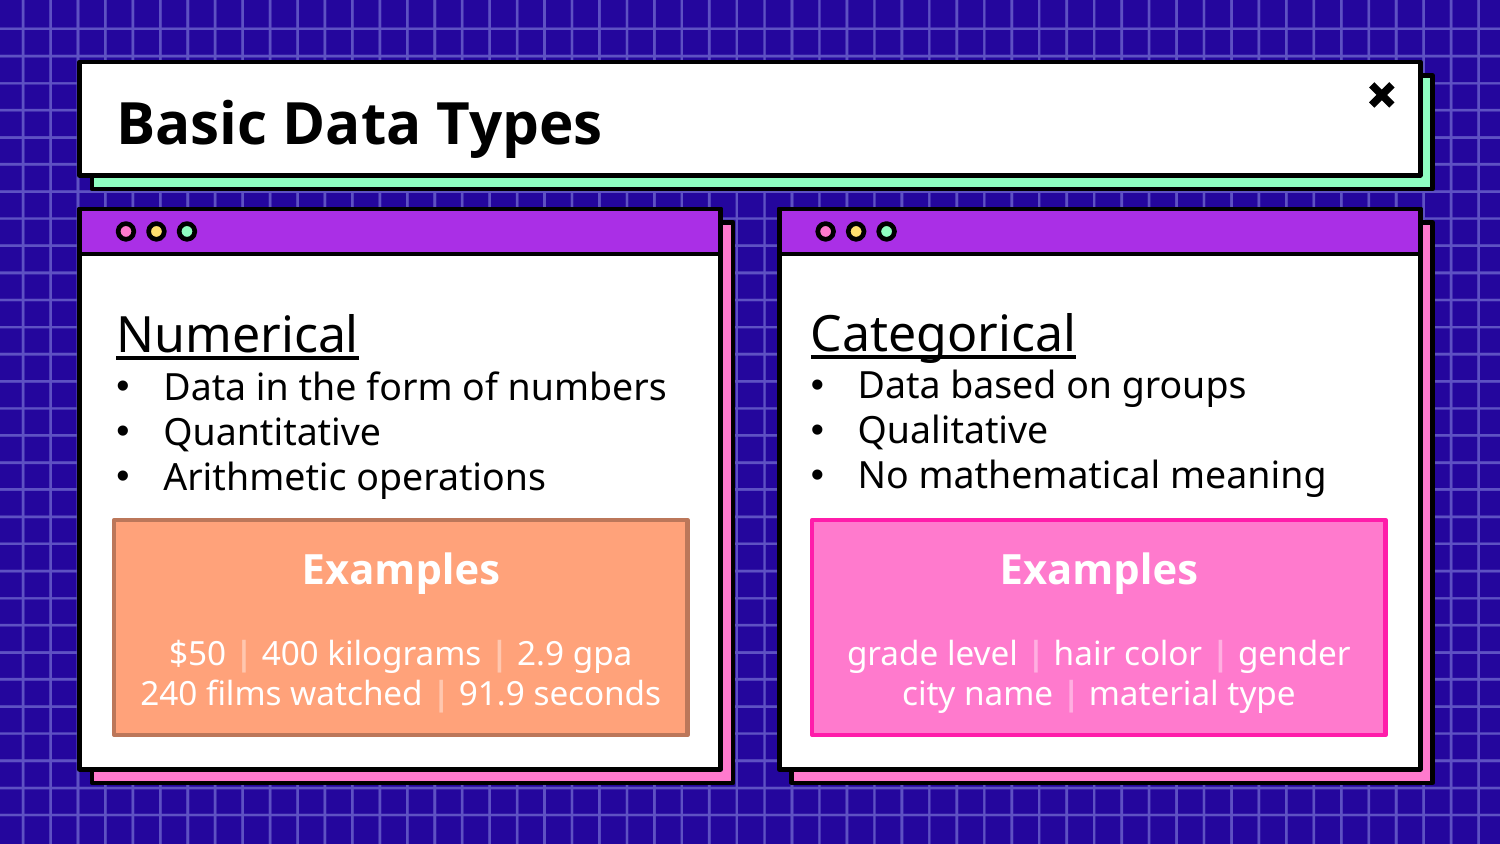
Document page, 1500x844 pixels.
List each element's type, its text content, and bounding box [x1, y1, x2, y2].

text_box Examples $50 | 400 kilograms | 2.9 gpa 240 films watched | 91.9 seconds [112, 518, 690, 737]
text_box Examples grade level | hair color | gender city name | material type [810, 518, 1388, 737]
text_box Categorical Data based on groups Qualitative No mathematical meaning [796, 294, 1500, 504]
text_box Numerical Data in the form of numbers Quantitative Arithmetic operations [100, 279, 706, 522]
text_box Basic Data Types [101, 79, 852, 164]
picture [0, 0, 1500, 844]
